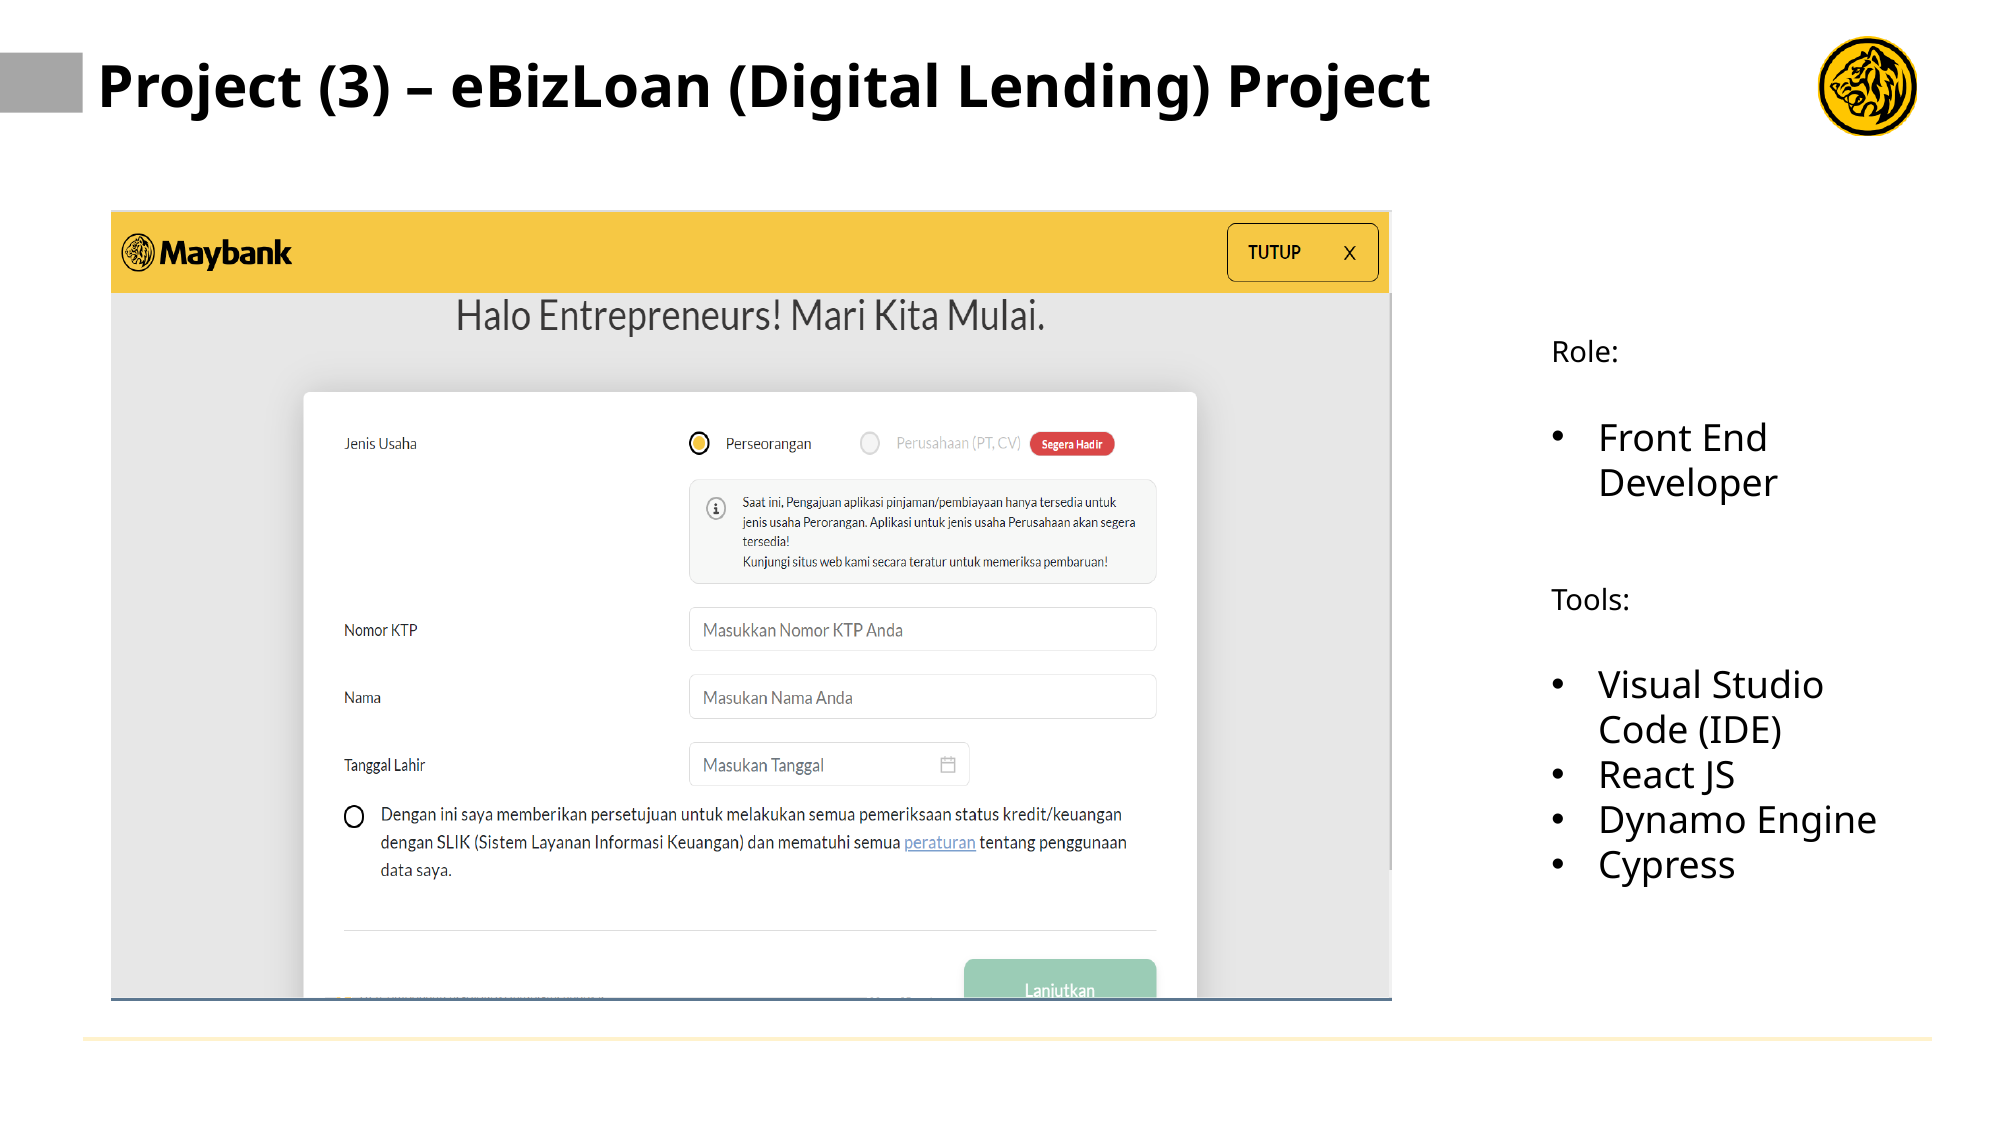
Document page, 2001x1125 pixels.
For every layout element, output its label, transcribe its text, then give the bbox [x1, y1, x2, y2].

text_box Role: Front End Developer [1536, 326, 1875, 511]
text_box Tools: Visual Studio Code (IDE) React JS Dynamo Engine Cypress [1536, 573, 1903, 894]
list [111, 209, 1392, 1001]
title Project (3) – eBizLoan (Digital Lending) Project [82, 41, 1791, 137]
